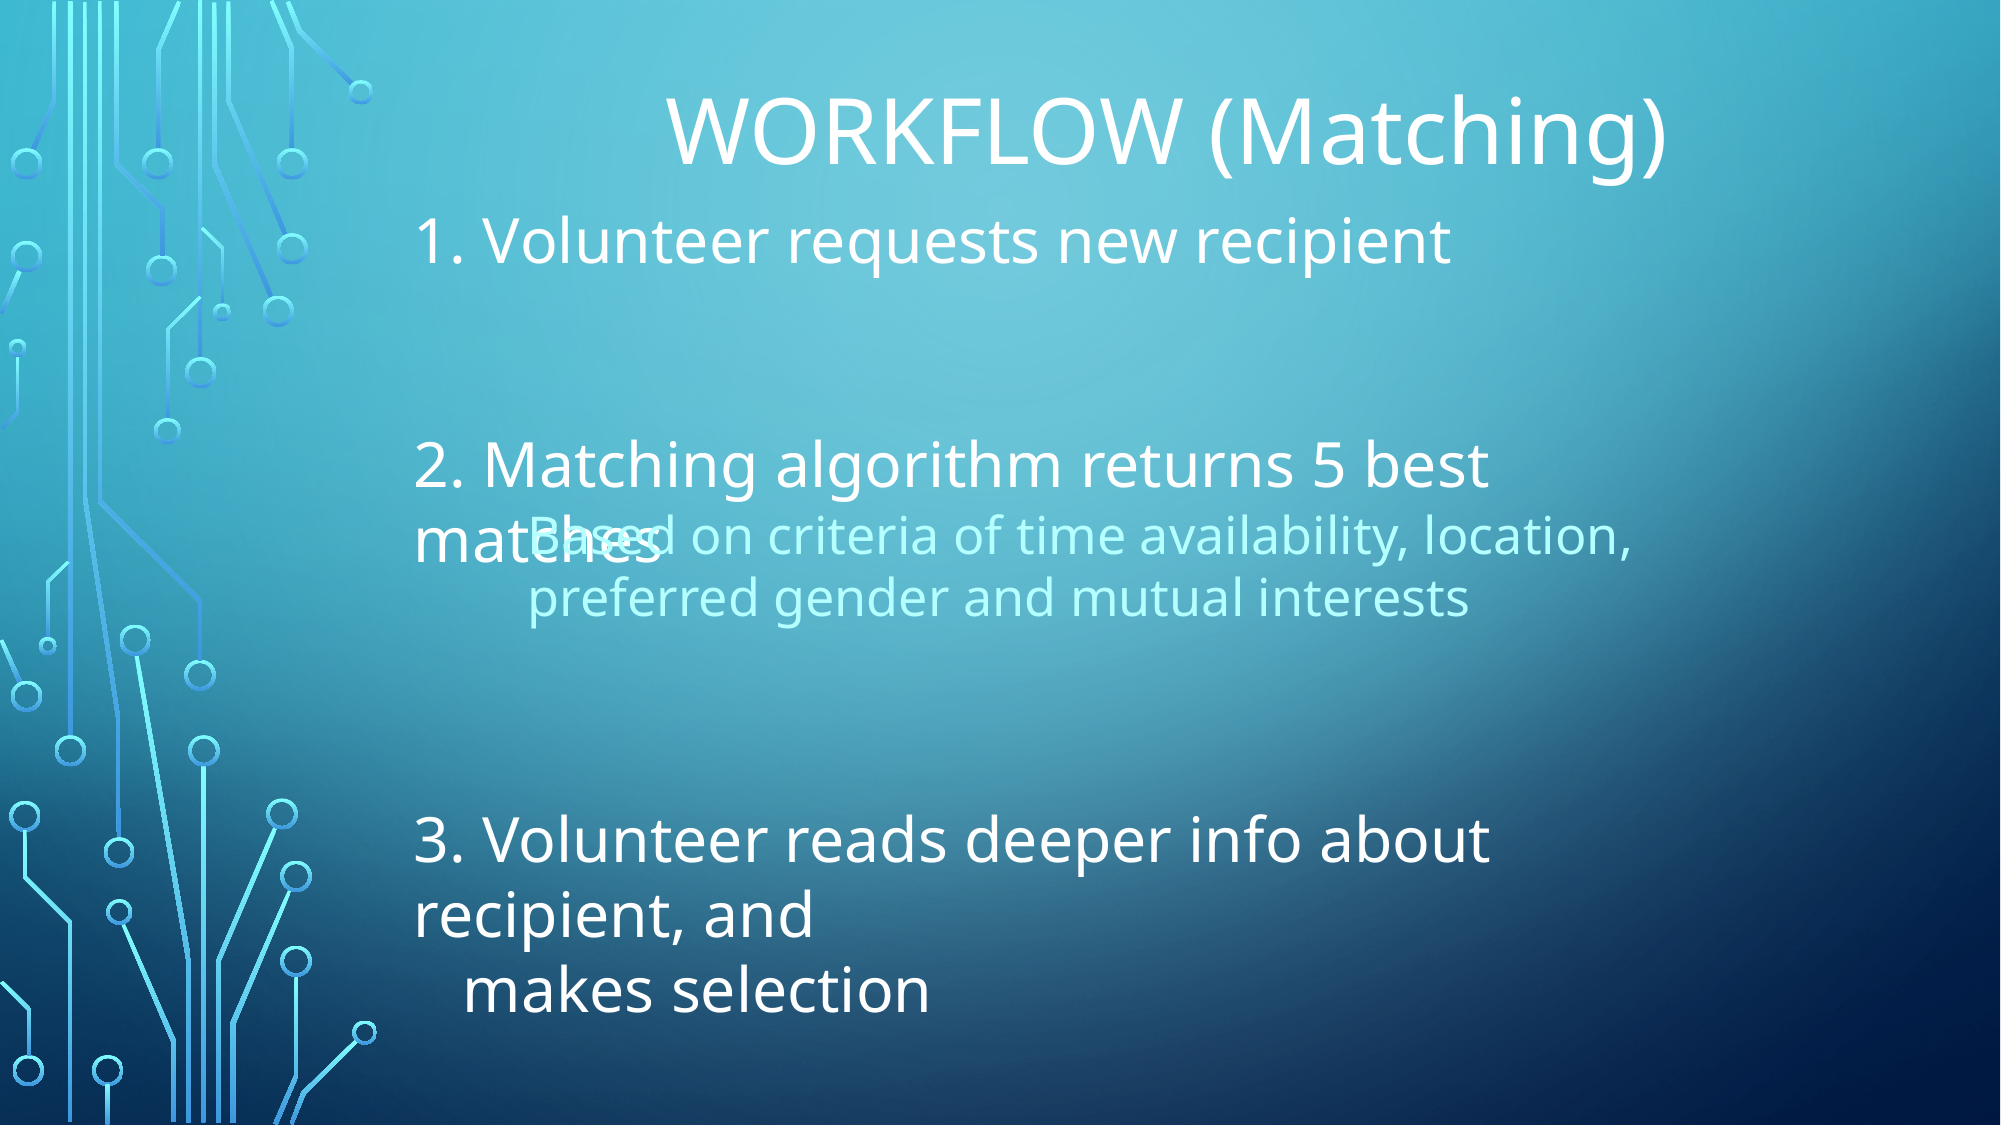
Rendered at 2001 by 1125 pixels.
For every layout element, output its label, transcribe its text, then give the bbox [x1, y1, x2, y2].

text_box Based on criteria of time availability, location, preferred gender and mutual interests [513, 495, 1815, 635]
text_box WORKFLOW (Matching) [390, 66, 1945, 191]
text_box 1. Volunteer requests new recipient 2. Matching algorithm returns 5 best matches 3. Volunteer reads deeper info about recipient, and makes selection [399, 193, 1747, 1125]
